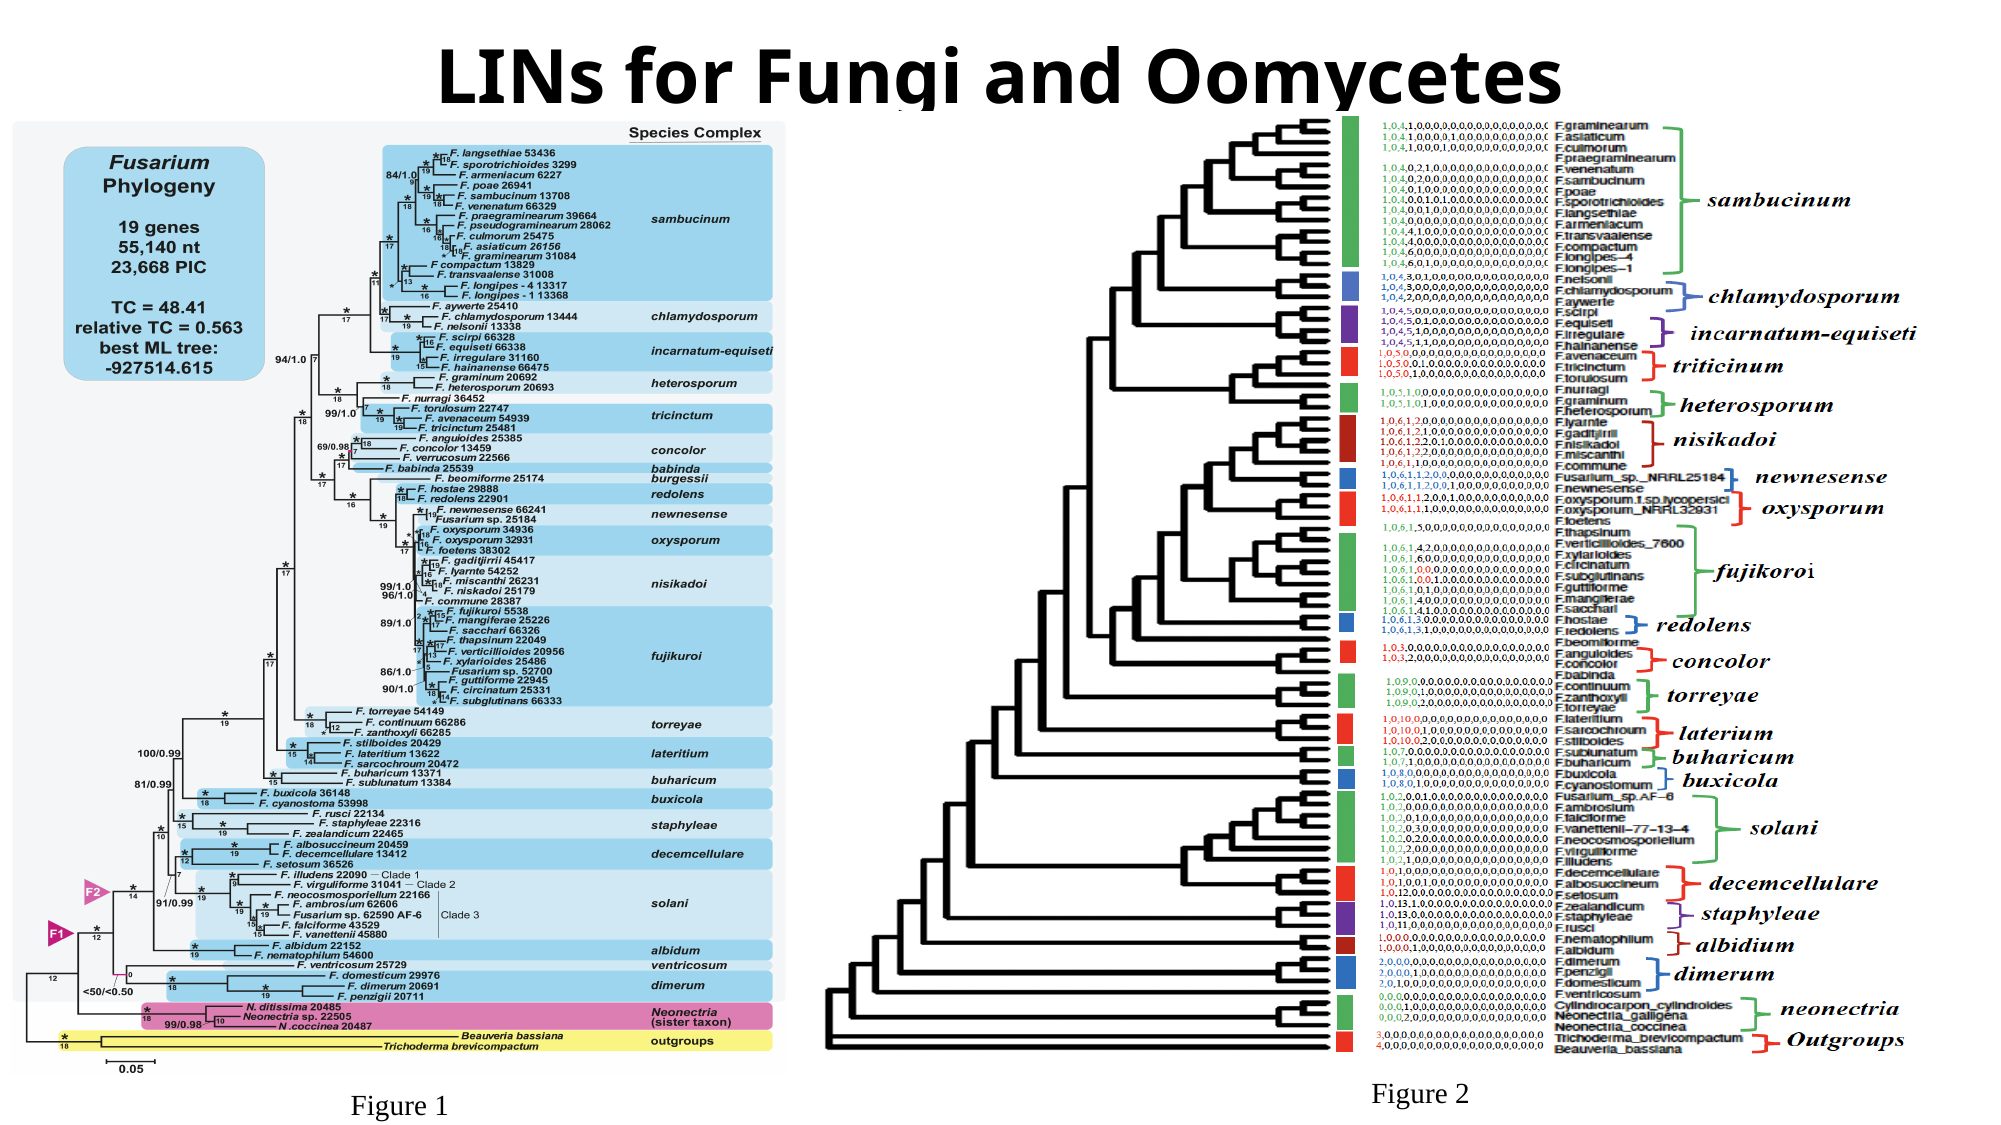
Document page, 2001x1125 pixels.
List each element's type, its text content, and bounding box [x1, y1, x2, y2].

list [816, 111, 1946, 1054]
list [9, 119, 789, 1076]
text_box Figure 2 [1356, 1066, 1485, 1117]
text_box Figure 1 [335, 1078, 465, 1125]
title LINs for Fungi and Oomycetes [137, 7, 1863, 152]
